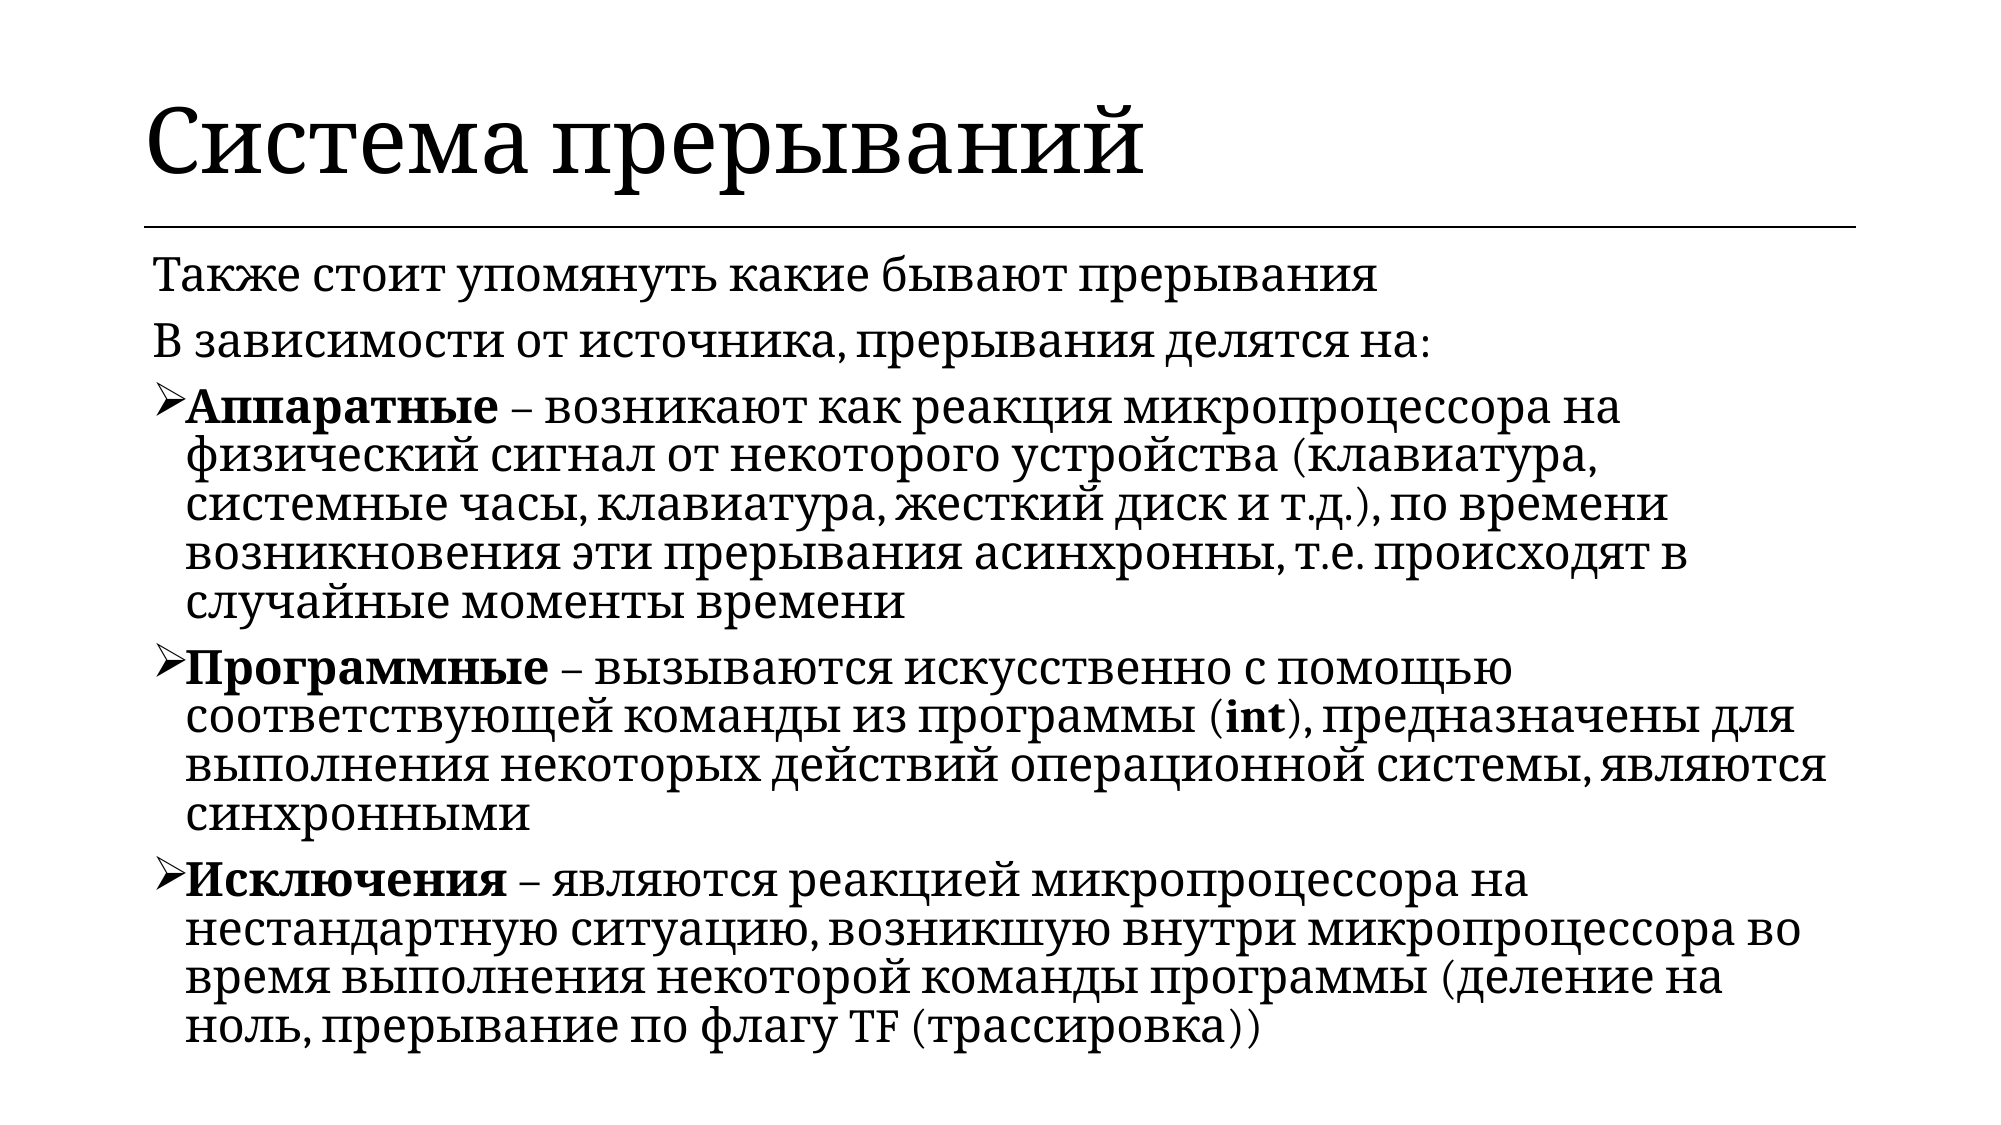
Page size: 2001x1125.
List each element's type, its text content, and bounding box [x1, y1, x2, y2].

list Также стоит упомянуть какие бывают прерывания В зависимости от источника, прерывания делятся на: Аппаратные – возникают как реакция микропроцессора на физический сигнал от некоторого устройства (клавиатура, системные часы, клавиатура, жесткий диск и т.д.), по времени возникновения эти прерывания асинхронны, т.е. происходят в случайные моменты времени Программные – вызываются искусственно с помощью соответствующей команды из программы (int), предназначены для выполнения некоторых действий операционной системы, являются синхронными Исключения – являются реакцией микропроцессора на нестандартную ситуацию, возникшую внутри микропроцессора во время выполнения некоторой команды программы (деление на ноль, прерывание по флагу TF (трассировка)) [137, 245, 1856, 1066]
table_header Система прерываний [144, 60, 1856, 226]
